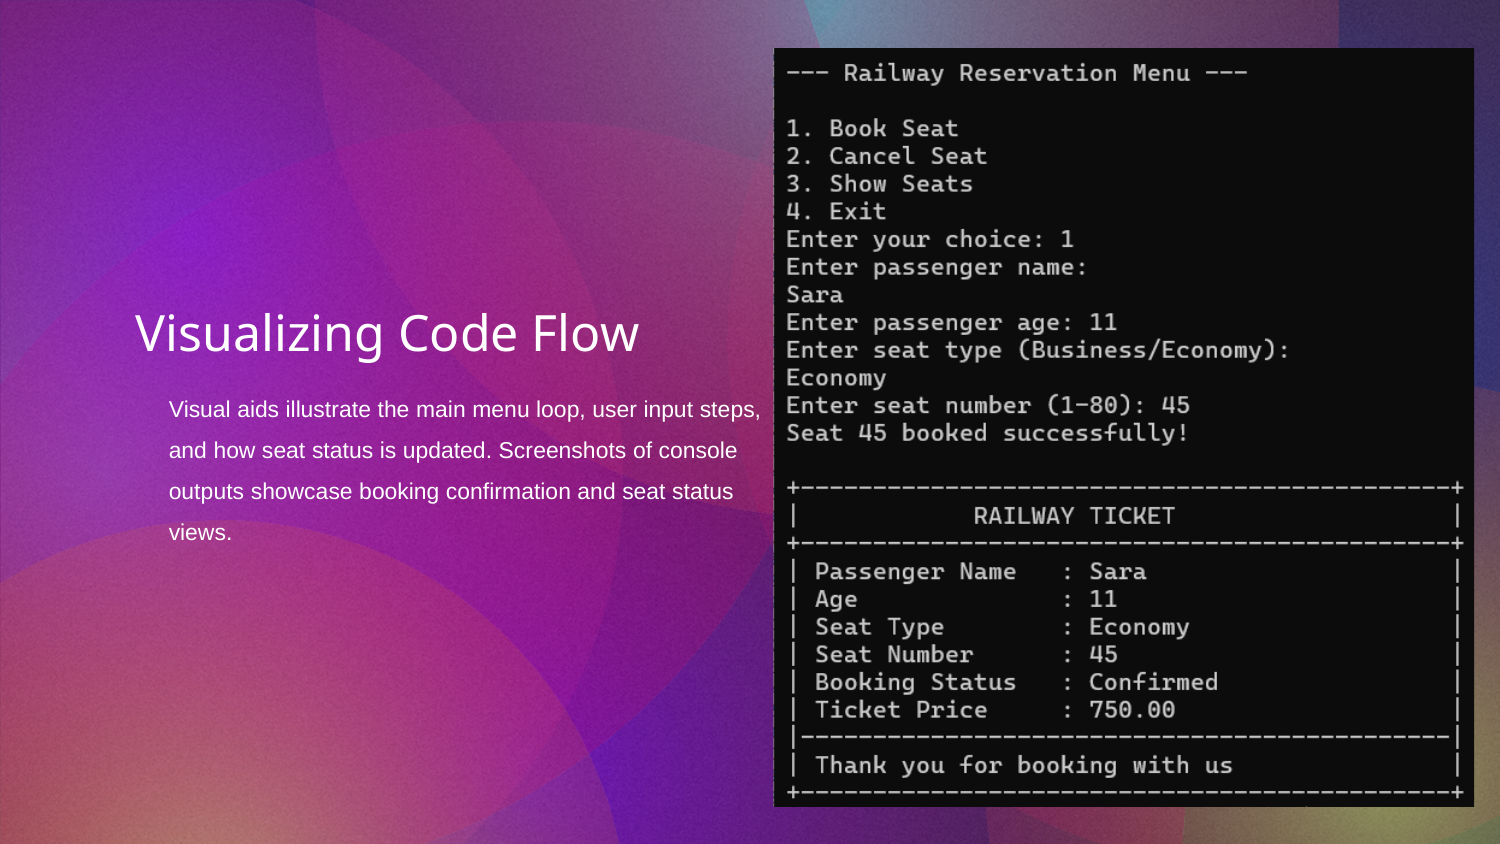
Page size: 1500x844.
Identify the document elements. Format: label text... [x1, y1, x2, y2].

subtitle Visual aids illustrate the main menu loop, user input steps, and how seat status is updated. Screenshots of console outputs showcase booking confirmation and seat status views. [120, 365, 773, 561]
title Visualizing Code Flow [120, 282, 773, 365]
picture [773, 47, 1480, 807]
